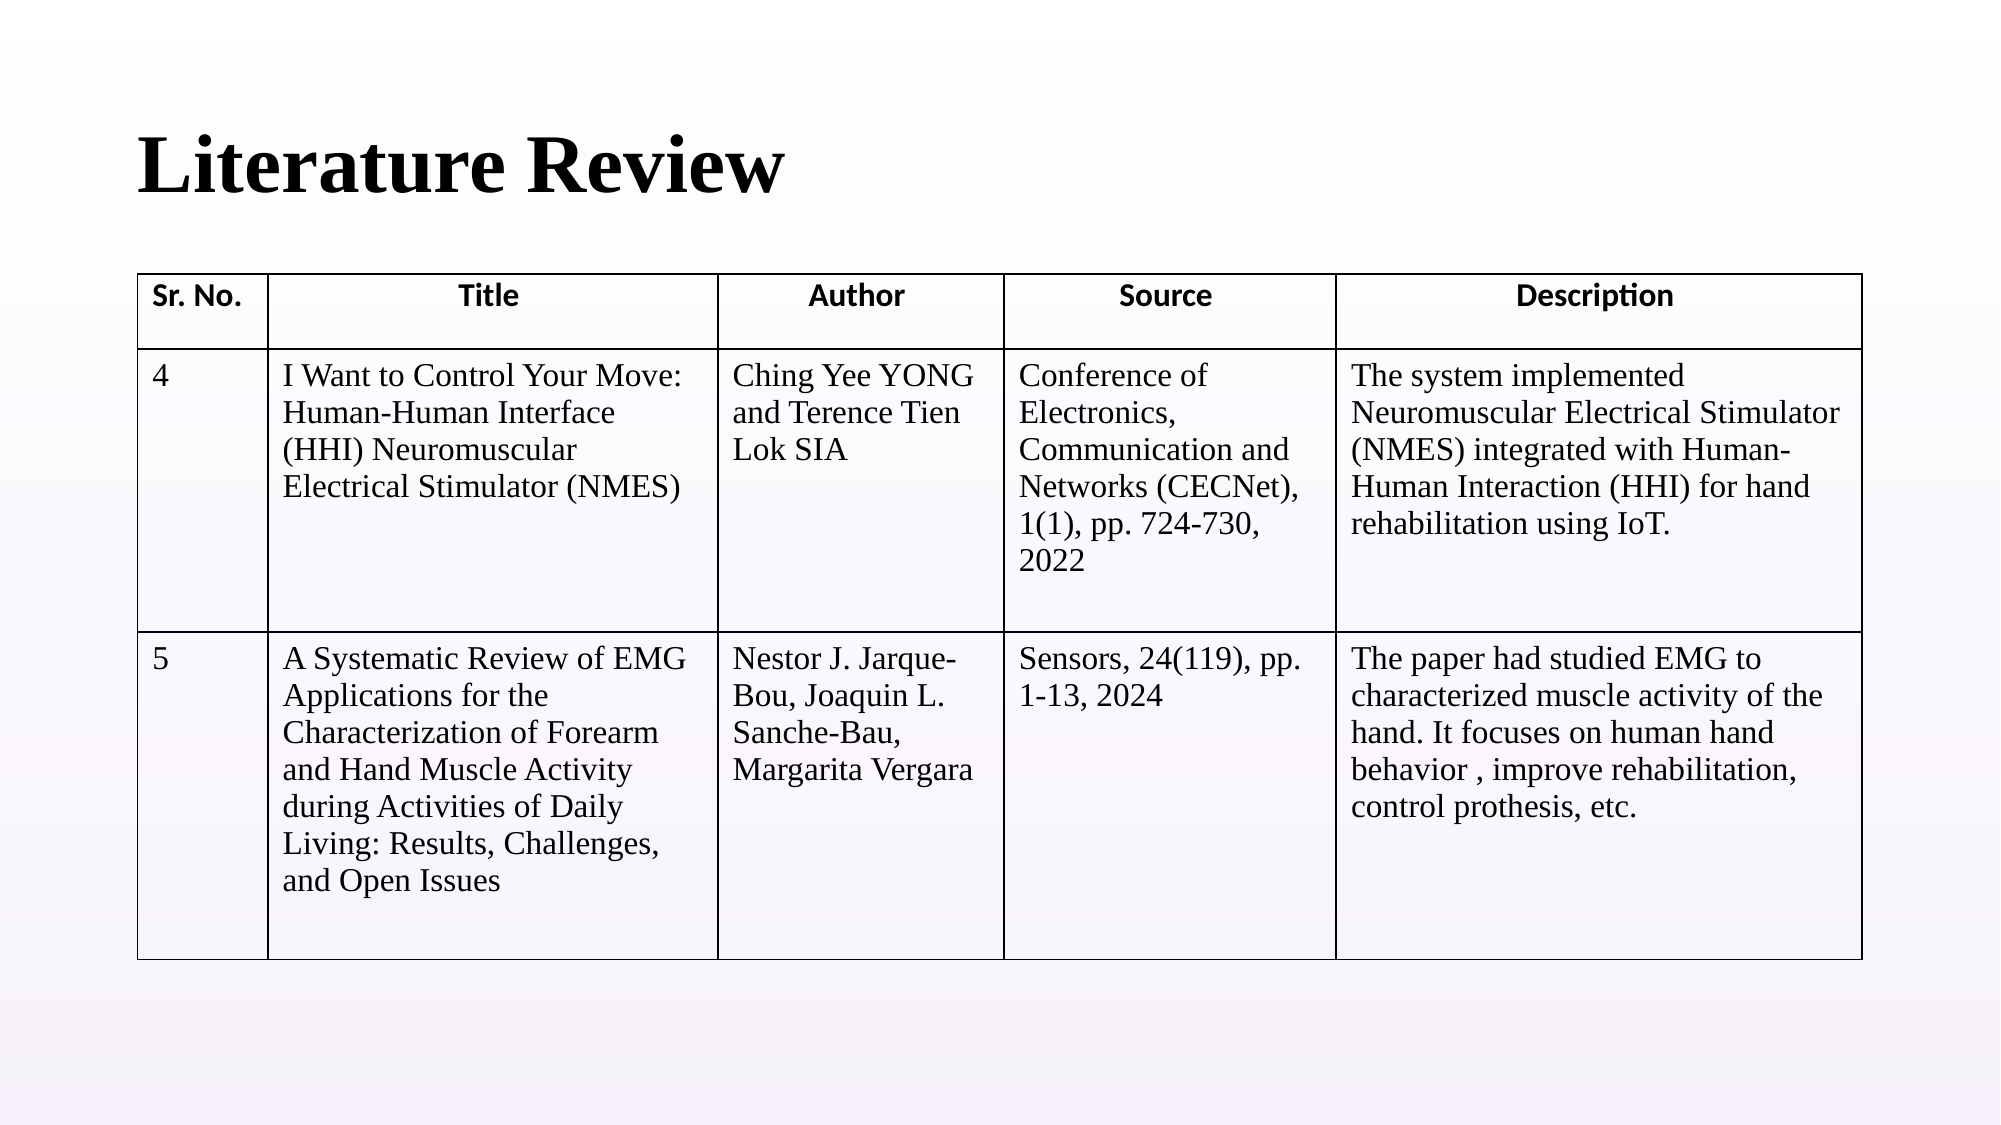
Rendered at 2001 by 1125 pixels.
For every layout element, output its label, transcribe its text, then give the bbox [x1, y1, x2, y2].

table_cell The paper had studied EMG to characterized muscle activity of the hand. It focuses on human hand behavior , improve rehabilitation, control prothesis, etc. [1337, 633, 1861, 959]
table_cell Sensors, 24(119), pp. 1-13, 2024 [1005, 633, 1335, 959]
table_cell Conference of Electronics, Communication and Networks (CECNet), 1(1), pp. 724-730, 2022 [1005, 350, 1335, 631]
table_cell The system implemented Neuromuscular Electrical Stimulator (NMES) integrated with Human-Human Interaction (HHI) for hand rehabilitation using IoT. [1337, 350, 1861, 631]
title Literature Review [123, 100, 1848, 231]
table_cell Ching Yee YONG and Terence Tien Lok SIA [719, 350, 1003, 631]
table_header Description [1337, 275, 1861, 348]
table_cell A Systematic Review of EMG Applications for the Characterization of Forearm and Hand Muscle Activity during Activities of Daily Living: Results, Challenges, and Open Issues [269, 633, 717, 959]
table_header Sr. No. [138, 275, 267, 348]
table_header Author [719, 275, 1003, 348]
table_cell I Want to Control Your Move: Human-Human Interface (HHI) Neuromuscular Electrical Stimulator (NMES) [269, 350, 717, 631]
table_cell Nestor J. Jarque-Bou, Joaquin L. Sanche-Bau, Margarita Vergara [719, 633, 1003, 959]
table_cell 4 [138, 350, 267, 631]
table_header Title [269, 275, 717, 348]
table_header Source [1005, 275, 1335, 348]
table_cell 5 [138, 633, 267, 959]
